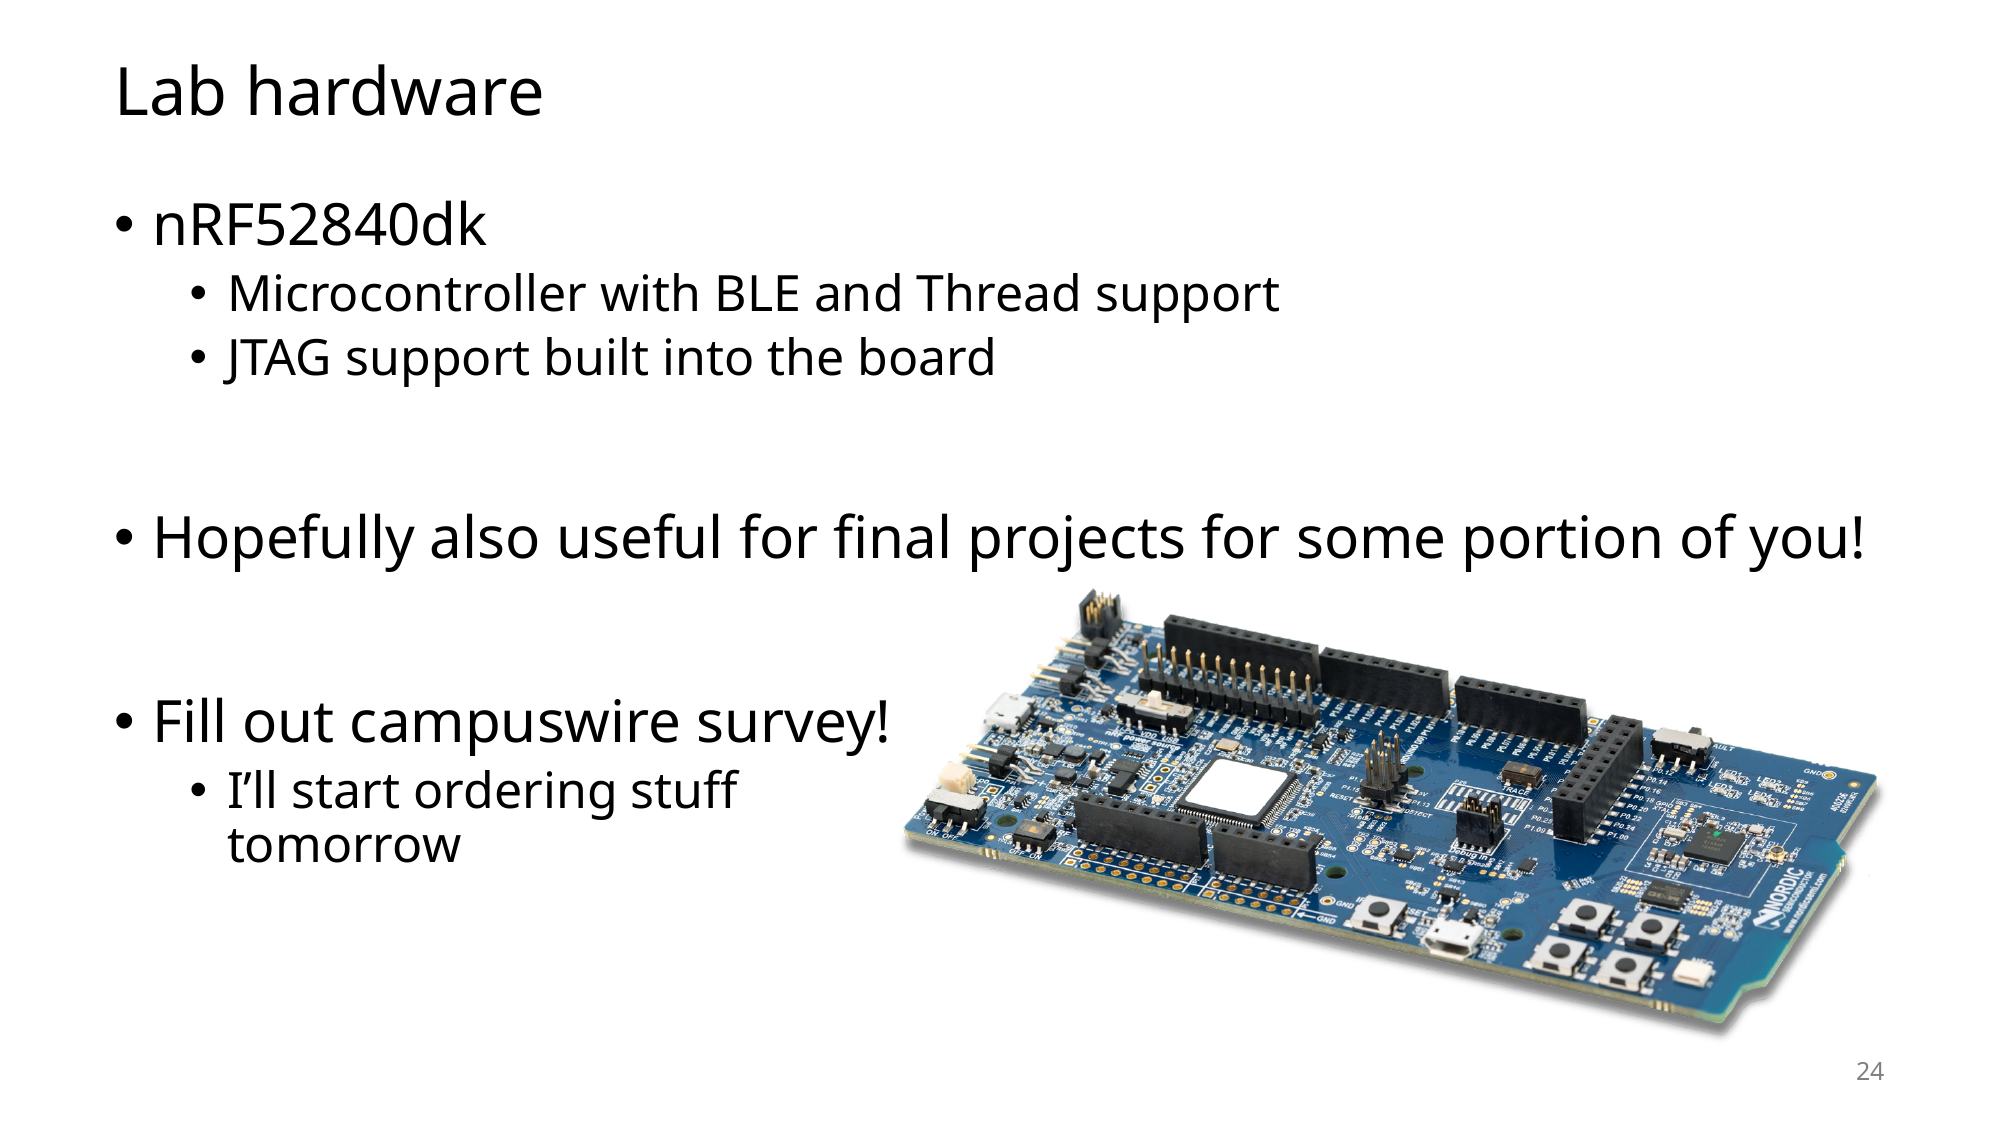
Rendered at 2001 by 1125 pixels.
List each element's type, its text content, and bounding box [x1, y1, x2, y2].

title Lab hardware [99, 37, 1900, 150]
picture [895, 584, 1900, 1050]
list nRF52840dk Microcontroller with BLE and Thread support JTAG support built into the board Hopefully also useful for final projects for some portion of you! Fill out campuswire survey! I’ll start ordering stuff tomorrow [99, 187, 1900, 1013]
slide_number 24 [1749, 1050, 1900, 1103]
